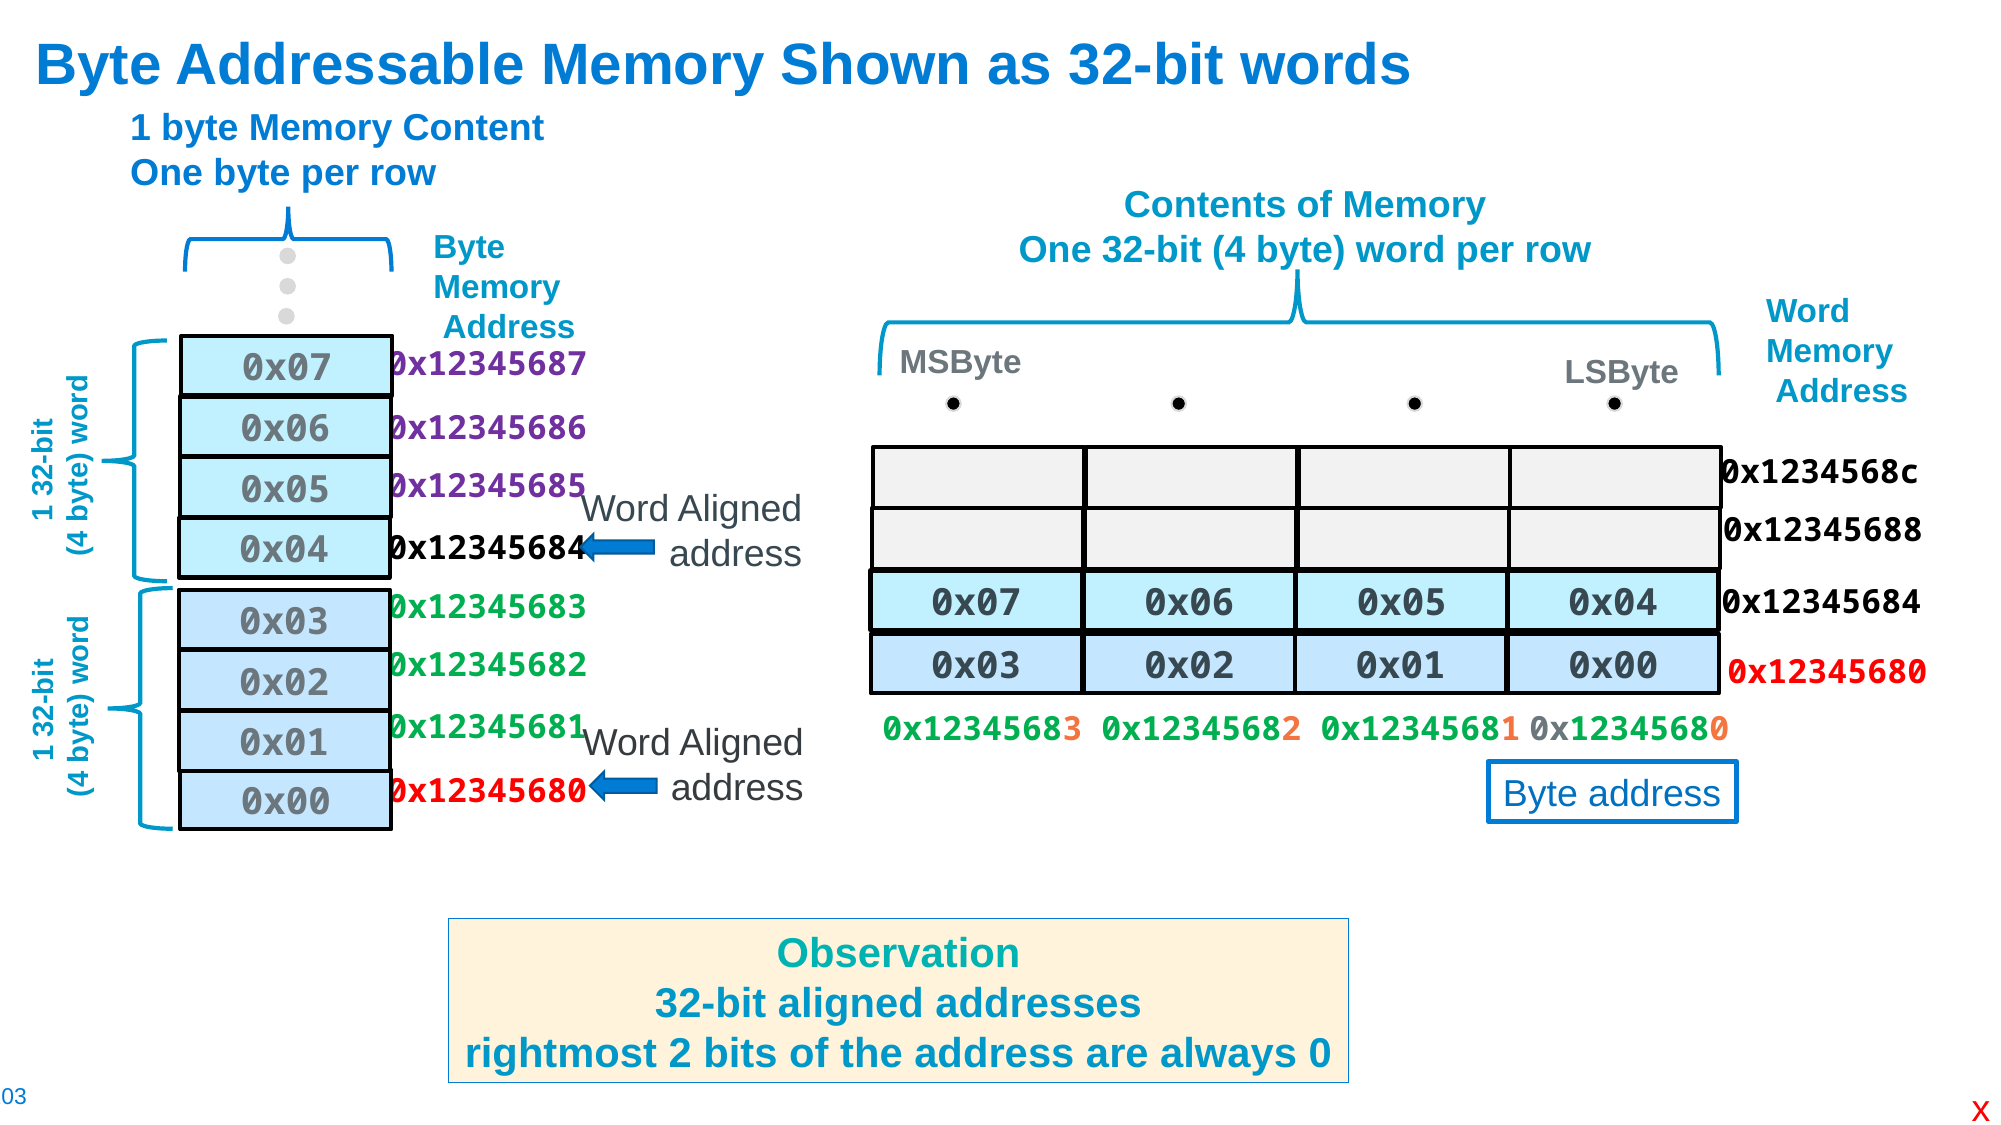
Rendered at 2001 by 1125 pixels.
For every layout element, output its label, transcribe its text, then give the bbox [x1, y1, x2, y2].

text_box x [1956, 1076, 2000, 1125]
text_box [15, 95, 596, 831]
text_box [596, 769, 658, 803]
title Byte Addressable Memory Shown as 32-bit words [20, 7, 1985, 105]
text_box Observation 32-bit aligned addresses rightmost 2 bits of the address are always 0 [448, 918, 1349, 1083]
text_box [870, 172, 1936, 823]
text_box Word Aligned address [596, 710, 819, 816]
text_box Word Aligned address [596, 477, 817, 582]
